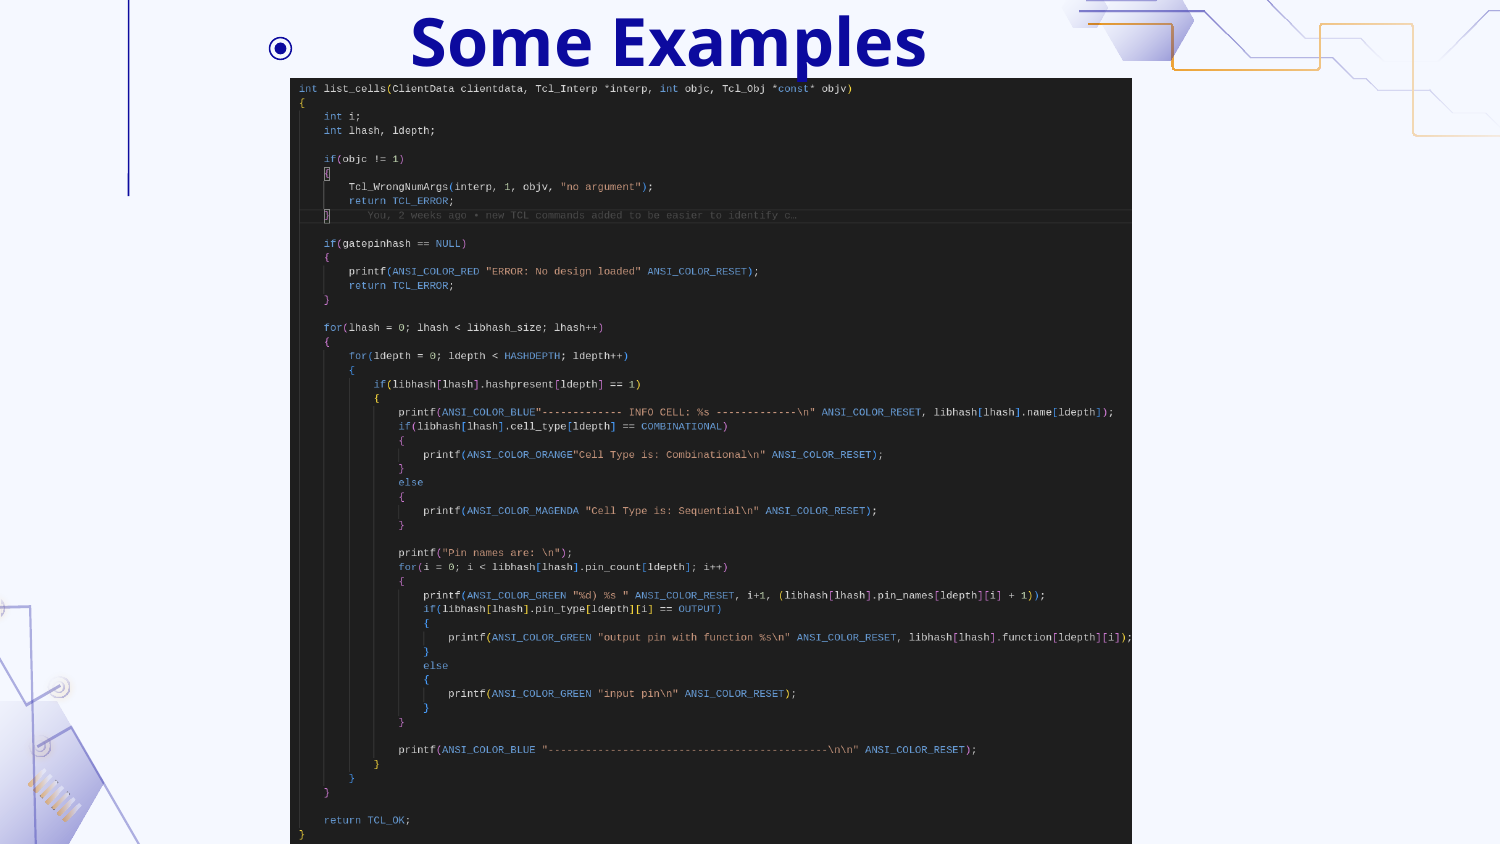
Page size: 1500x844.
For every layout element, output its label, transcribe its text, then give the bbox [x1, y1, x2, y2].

picture [290, 78, 1132, 844]
text_box Some Examples [395, 0, 1500, 79]
